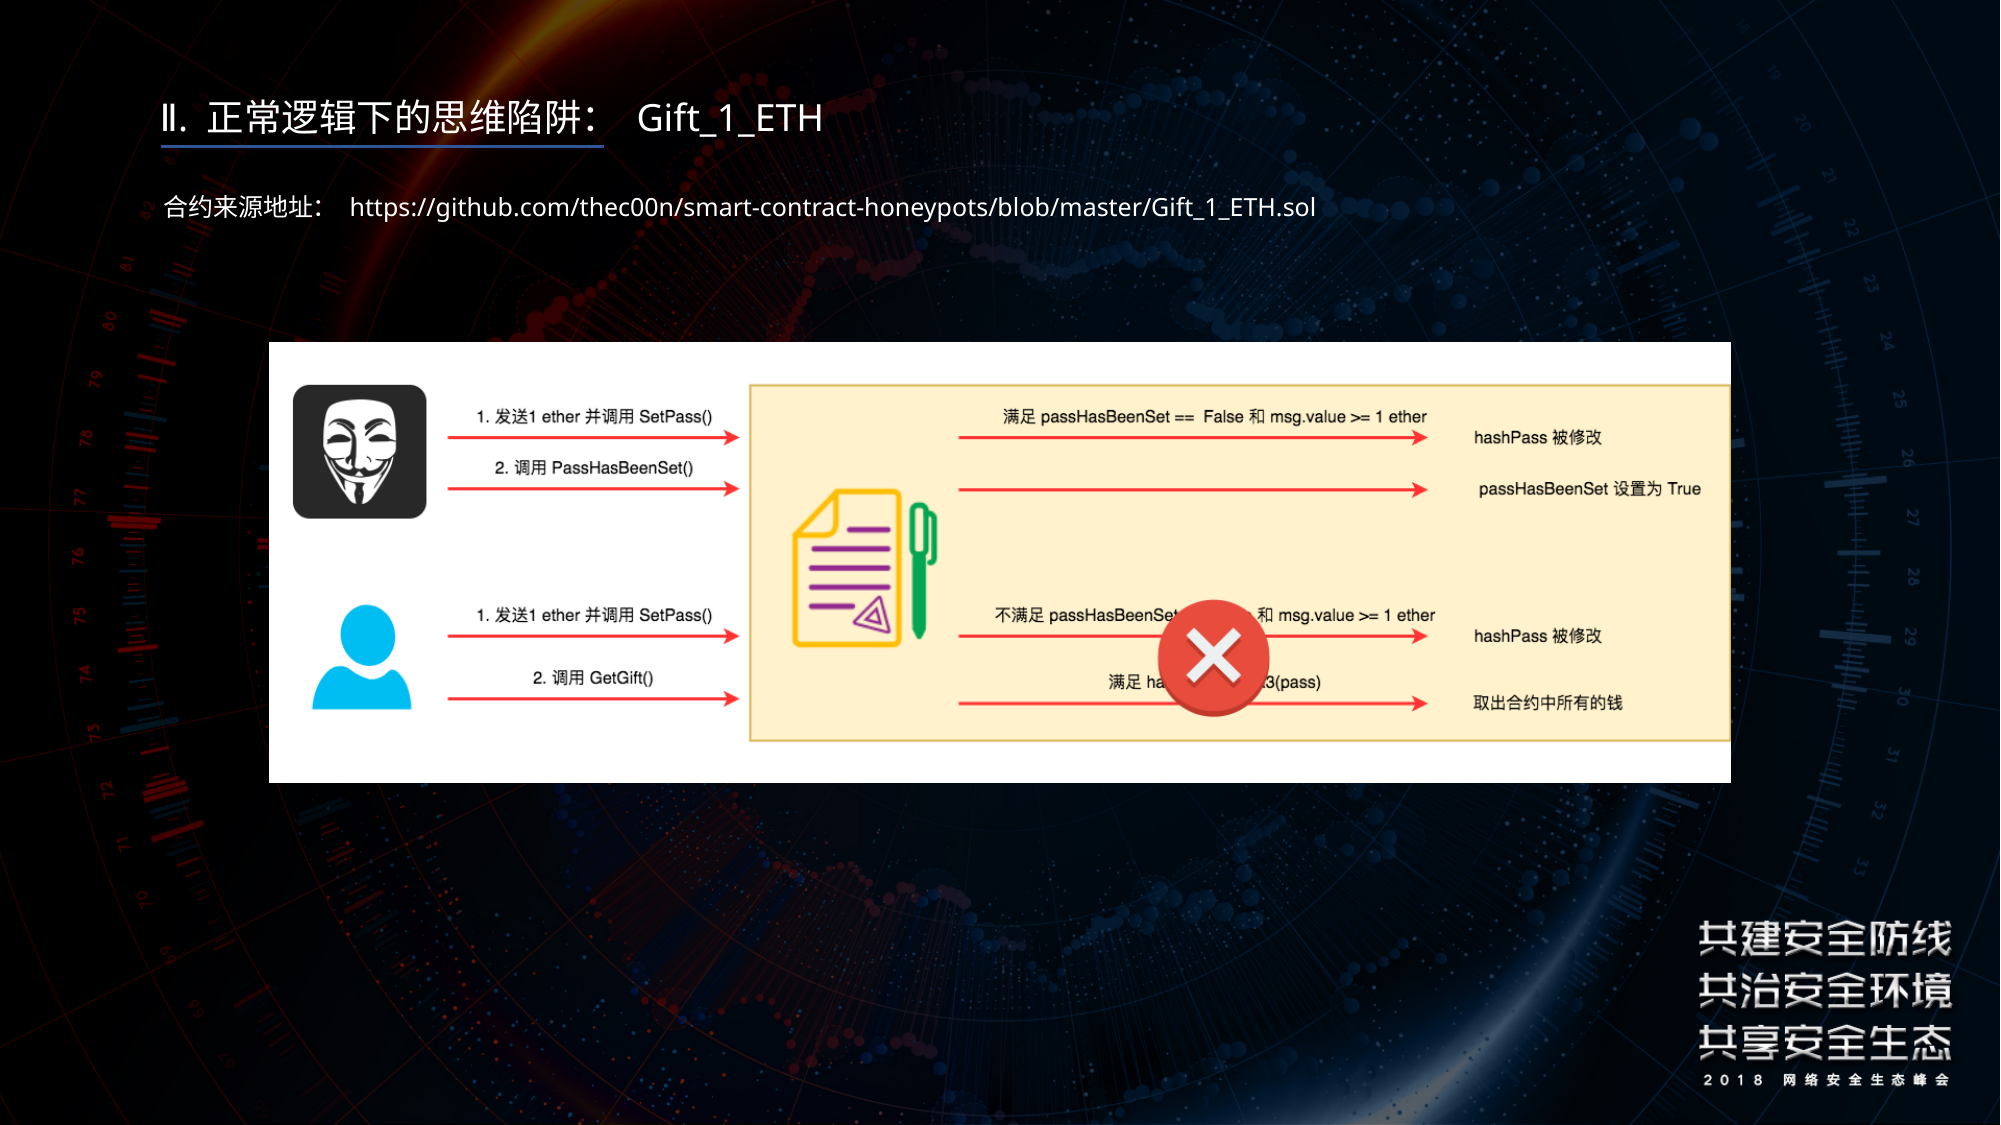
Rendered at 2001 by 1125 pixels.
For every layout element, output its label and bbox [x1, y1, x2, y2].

text_box [148, 86, 836, 147]
picture [0, 0, 2000, 1125]
